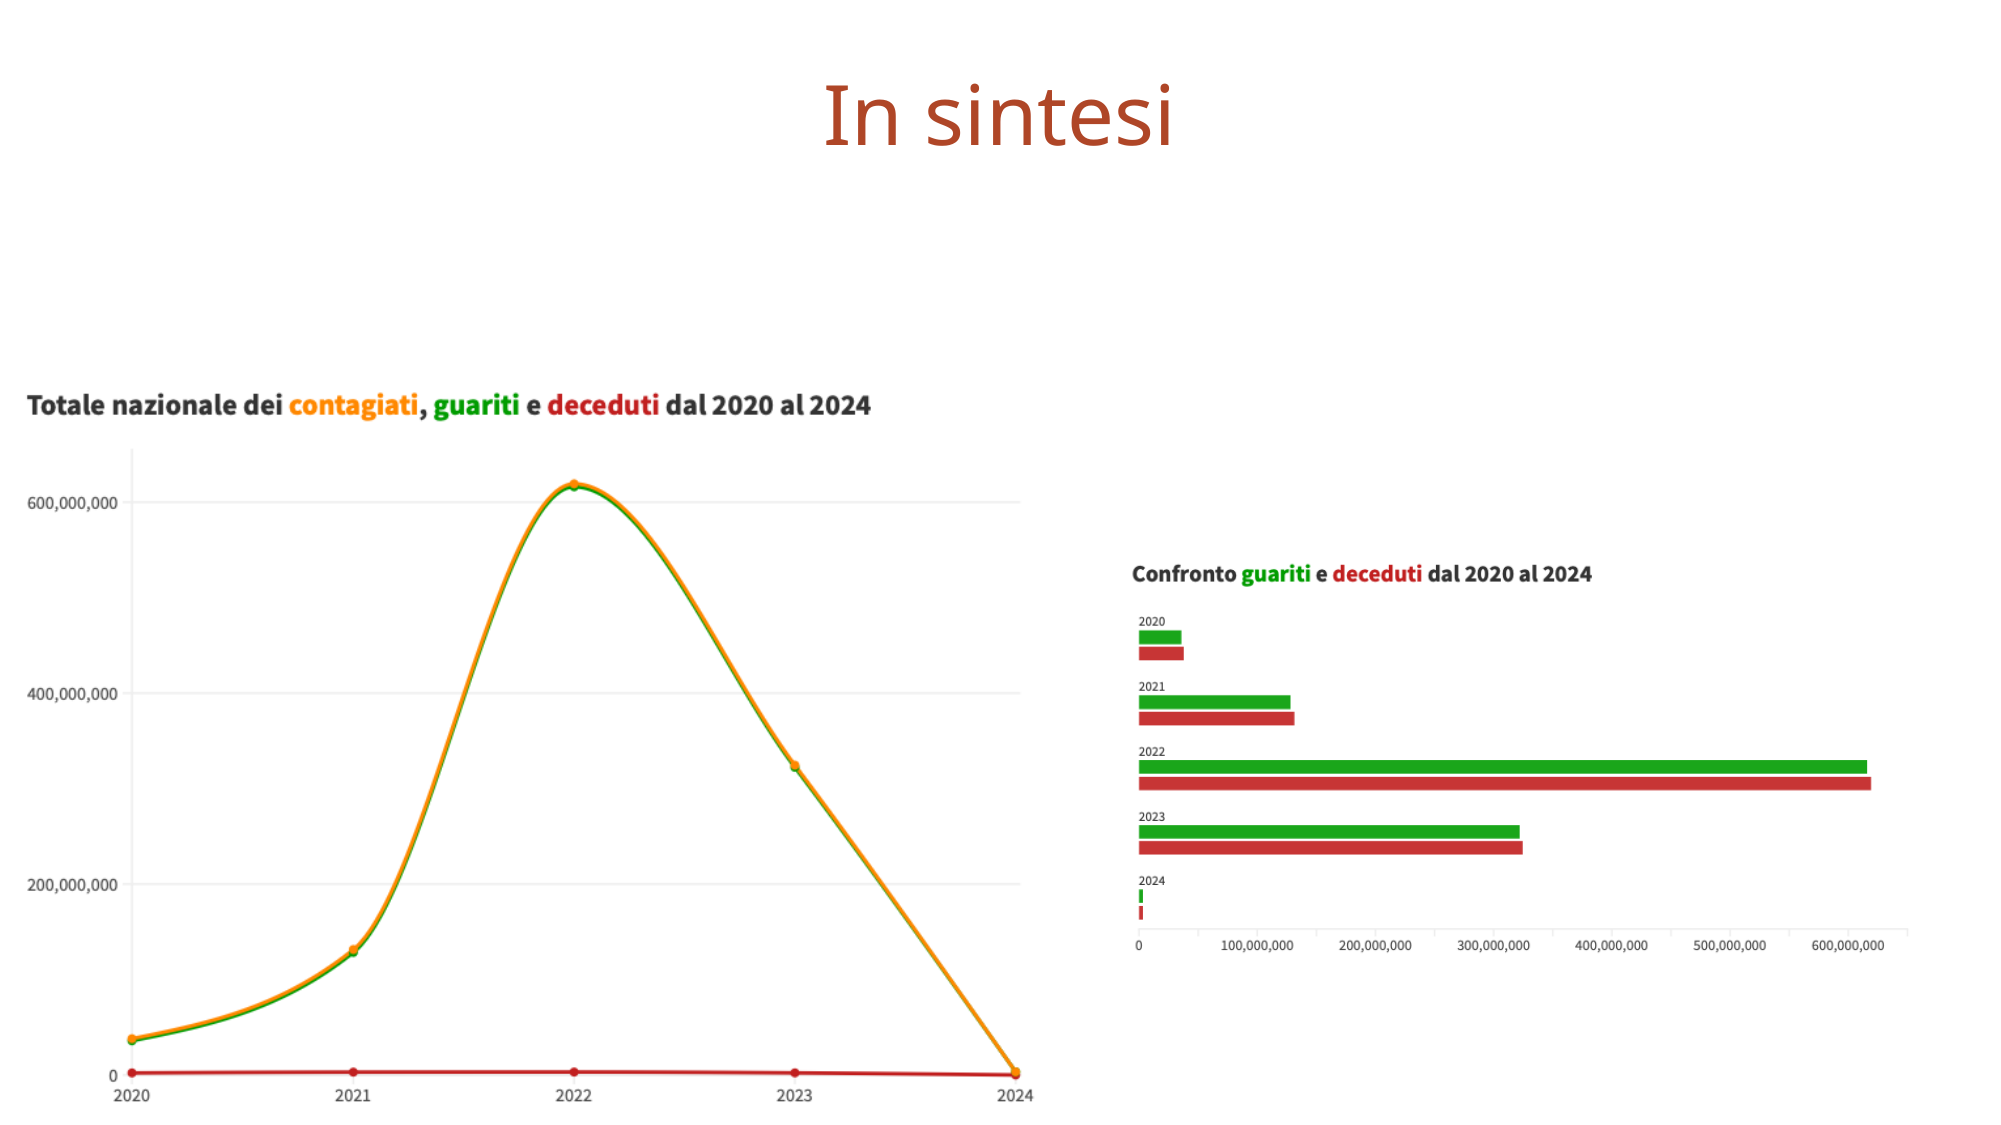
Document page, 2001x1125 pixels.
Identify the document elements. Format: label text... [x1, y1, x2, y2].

picture [1109, 545, 1957, 967]
text_box In sintesi [174, 64, 1825, 173]
picture [0, 373, 1083, 1125]
